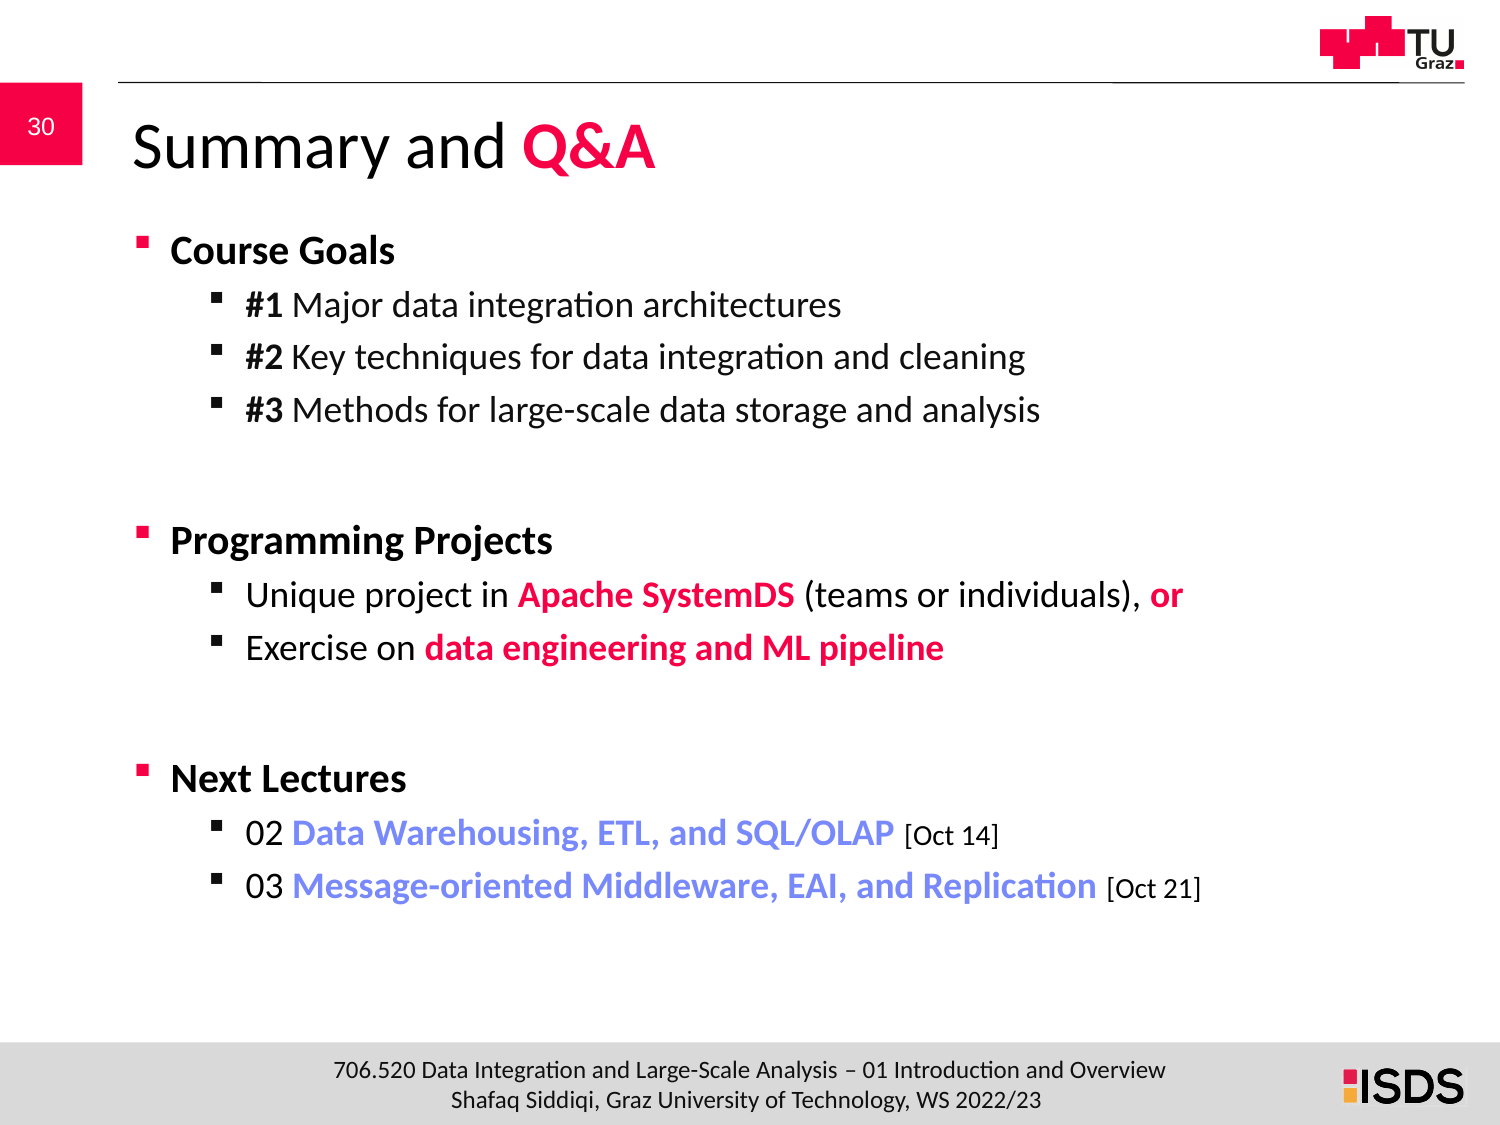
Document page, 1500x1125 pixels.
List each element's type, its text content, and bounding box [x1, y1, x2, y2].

picture [1339, 1065, 1468, 1107]
title Summary and Q&A [118, 94, 1463, 215]
picture [1320, 16, 1464, 69]
list Course Goals #1 Major data integration architectures #2 Key techniques for data integration and cleaning #3 Methods for large-scale data storage and analysis Programming Projects Unique project in Apache SystemDS (teams or individuals), or Exercise on data engineering and ML pipeline Next Lectures 02 Data Warehousing, ETL, and SQL/OLAP [Oct 14] 03 Message-oriented Middleware, EAI, and Replication [Oct 21] [118, 215, 1463, 1026]
